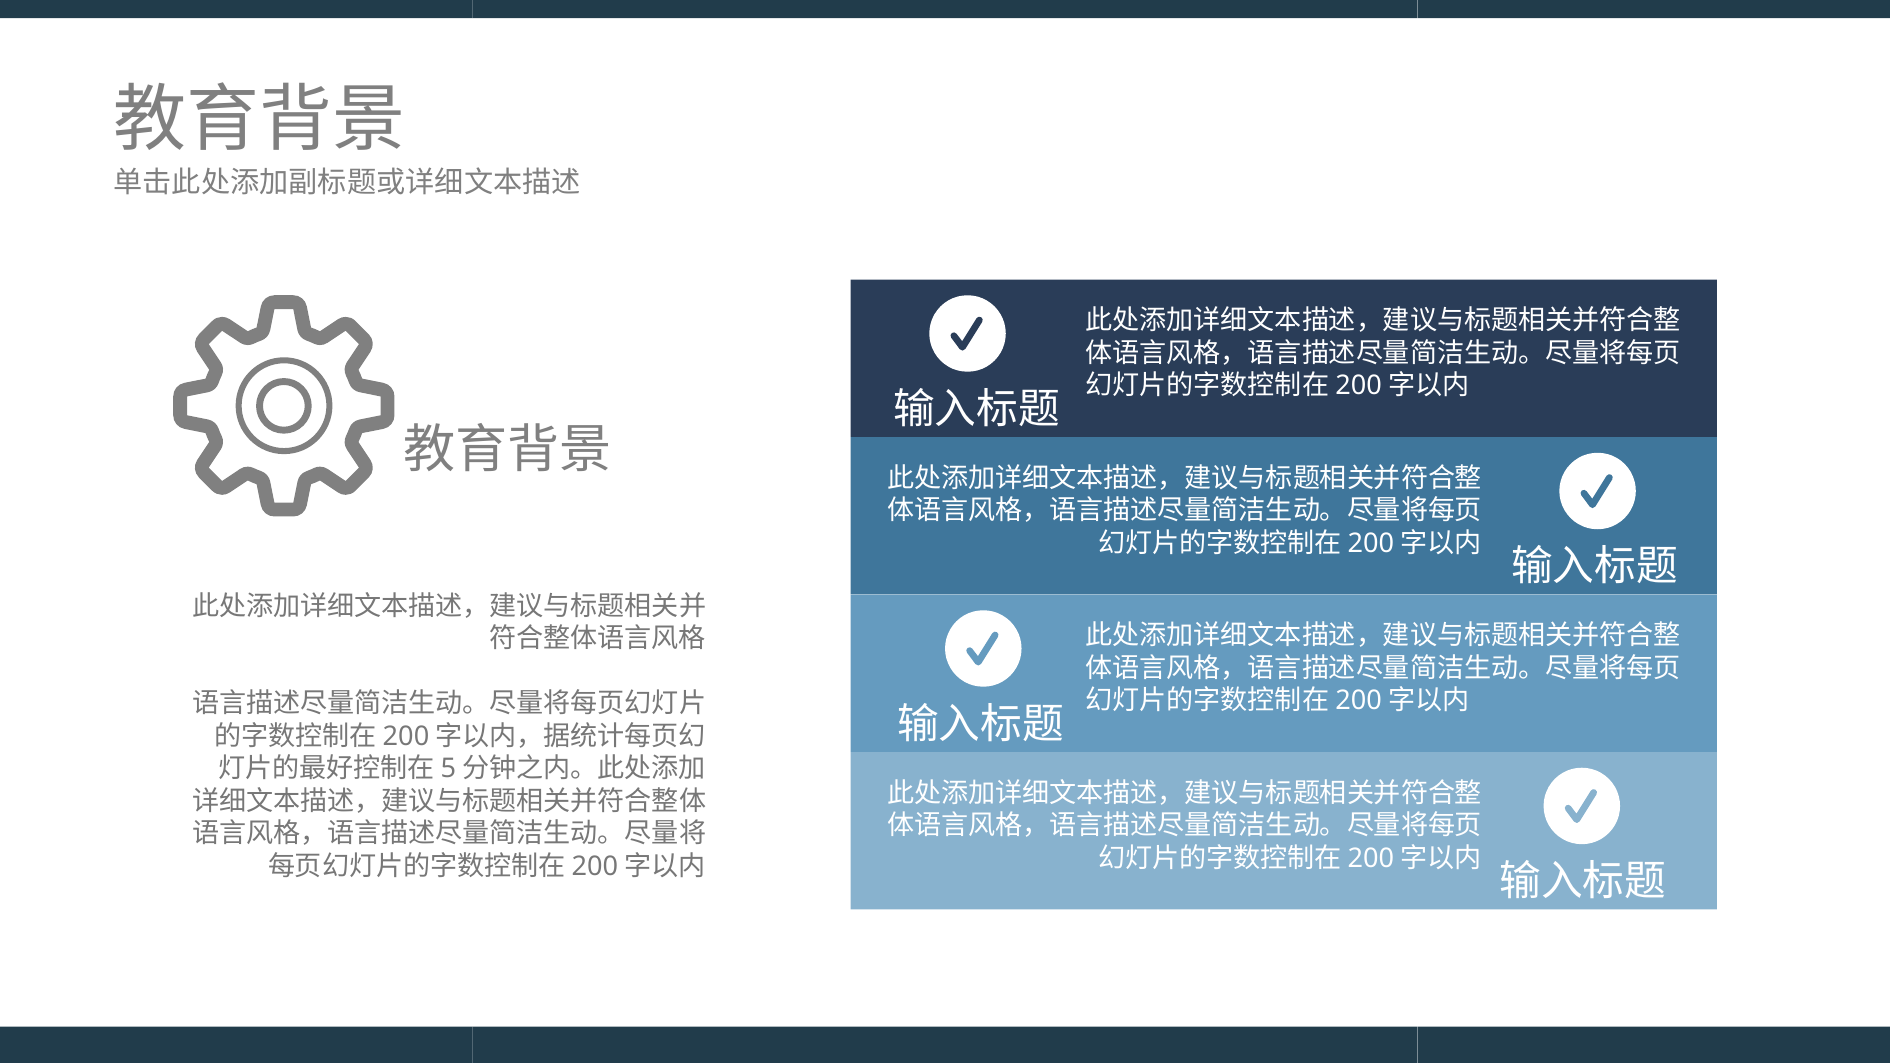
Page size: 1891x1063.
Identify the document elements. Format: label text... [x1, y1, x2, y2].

text_box 此处添加详细文本描述，建议与标题相关并符合整体语言风格 语言描述尽量简洁生动。尽量将每页幻灯片的字数控制在200字以内，据统计每页幻灯片的最好控制在5分钟之内。此处添加详细文本描述，建议与标题相关并符合整体语言风格，语言描述尽量简洁生动。尽量将每页幻灯片的字数控制在200字以内 [173, 578, 725, 890]
text_box 教育背景 [399, 405, 631, 487]
text_box 教育背景 [94, 77, 1796, 153]
text_box 单击此处添加副标题或详细文本描述 [94, 153, 1796, 217]
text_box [834, 279, 1717, 440]
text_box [850, 751, 1725, 963]
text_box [850, 436, 1737, 598]
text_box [172, 294, 395, 517]
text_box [0, 1026, 1891, 1063]
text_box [838, 594, 1718, 755]
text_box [0, 0, 1891, 19]
